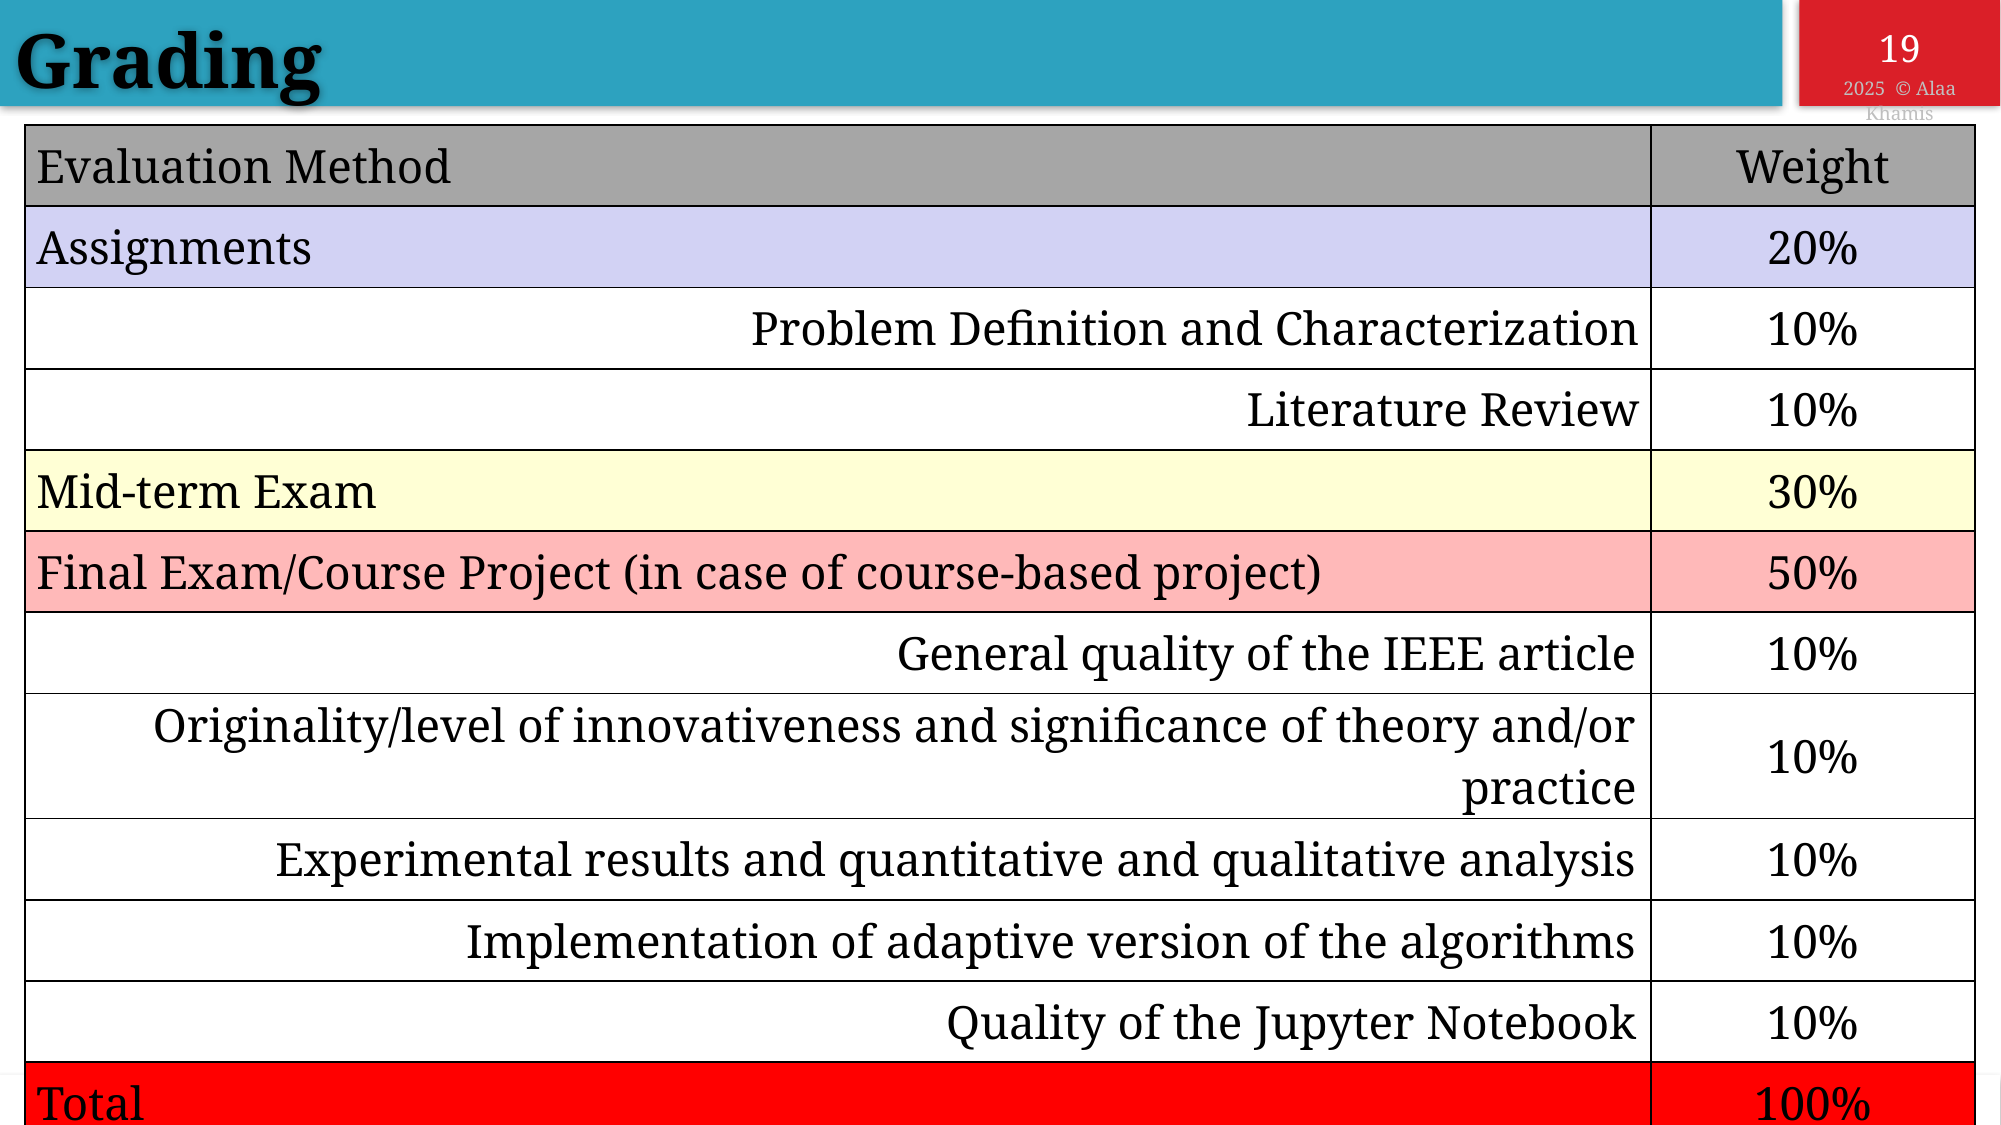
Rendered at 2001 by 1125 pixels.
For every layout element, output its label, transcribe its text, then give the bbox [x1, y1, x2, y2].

table_cell General quality of the IEEE article [26, 613, 1650, 693]
table_cell Implementation of adaptive version of the algorithms [26, 901, 1650, 980]
table_cell Originality/level of innovativeness and significance of theory and/or practice [26, 694, 1650, 818]
table_cell 30% [1652, 451, 1974, 530]
table_cell 50% [1652, 532, 1974, 611]
table_cell 10% [1652, 613, 1974, 693]
table_cell 20% [1652, 207, 1974, 287]
table_cell 10% [1652, 370, 1974, 449]
table_cell 10% [1652, 901, 1974, 980]
table_cell Quality of the Jupyter Notebook [26, 982, 1650, 1061]
table_cell Problem Definition and Characterization [26, 288, 1650, 368]
table_header Evaluation Method [26, 126, 1650, 205]
table_cell Literature Review [26, 370, 1650, 449]
table_cell Experimental results and quantitative and qualitative analysis [26, 819, 1650, 899]
table_cell 10% [1652, 819, 1974, 899]
table_cell 10% [1652, 694, 1974, 818]
table_cell Mid-term Exam [26, 451, 1650, 530]
table_cell Total [26, 1063, 1650, 1125]
text_box Grading [0, 0, 1753, 110]
table_cell 100% [1652, 1063, 1974, 1125]
table_cell 10% [1652, 288, 1974, 368]
table_cell Assignments [26, 207, 1650, 287]
table_cell 10% [1652, 982, 1974, 1061]
table_cell Final Exam/Course Project (in case of course-based project) [26, 532, 1650, 611]
table_header Weight [1652, 126, 1974, 205]
